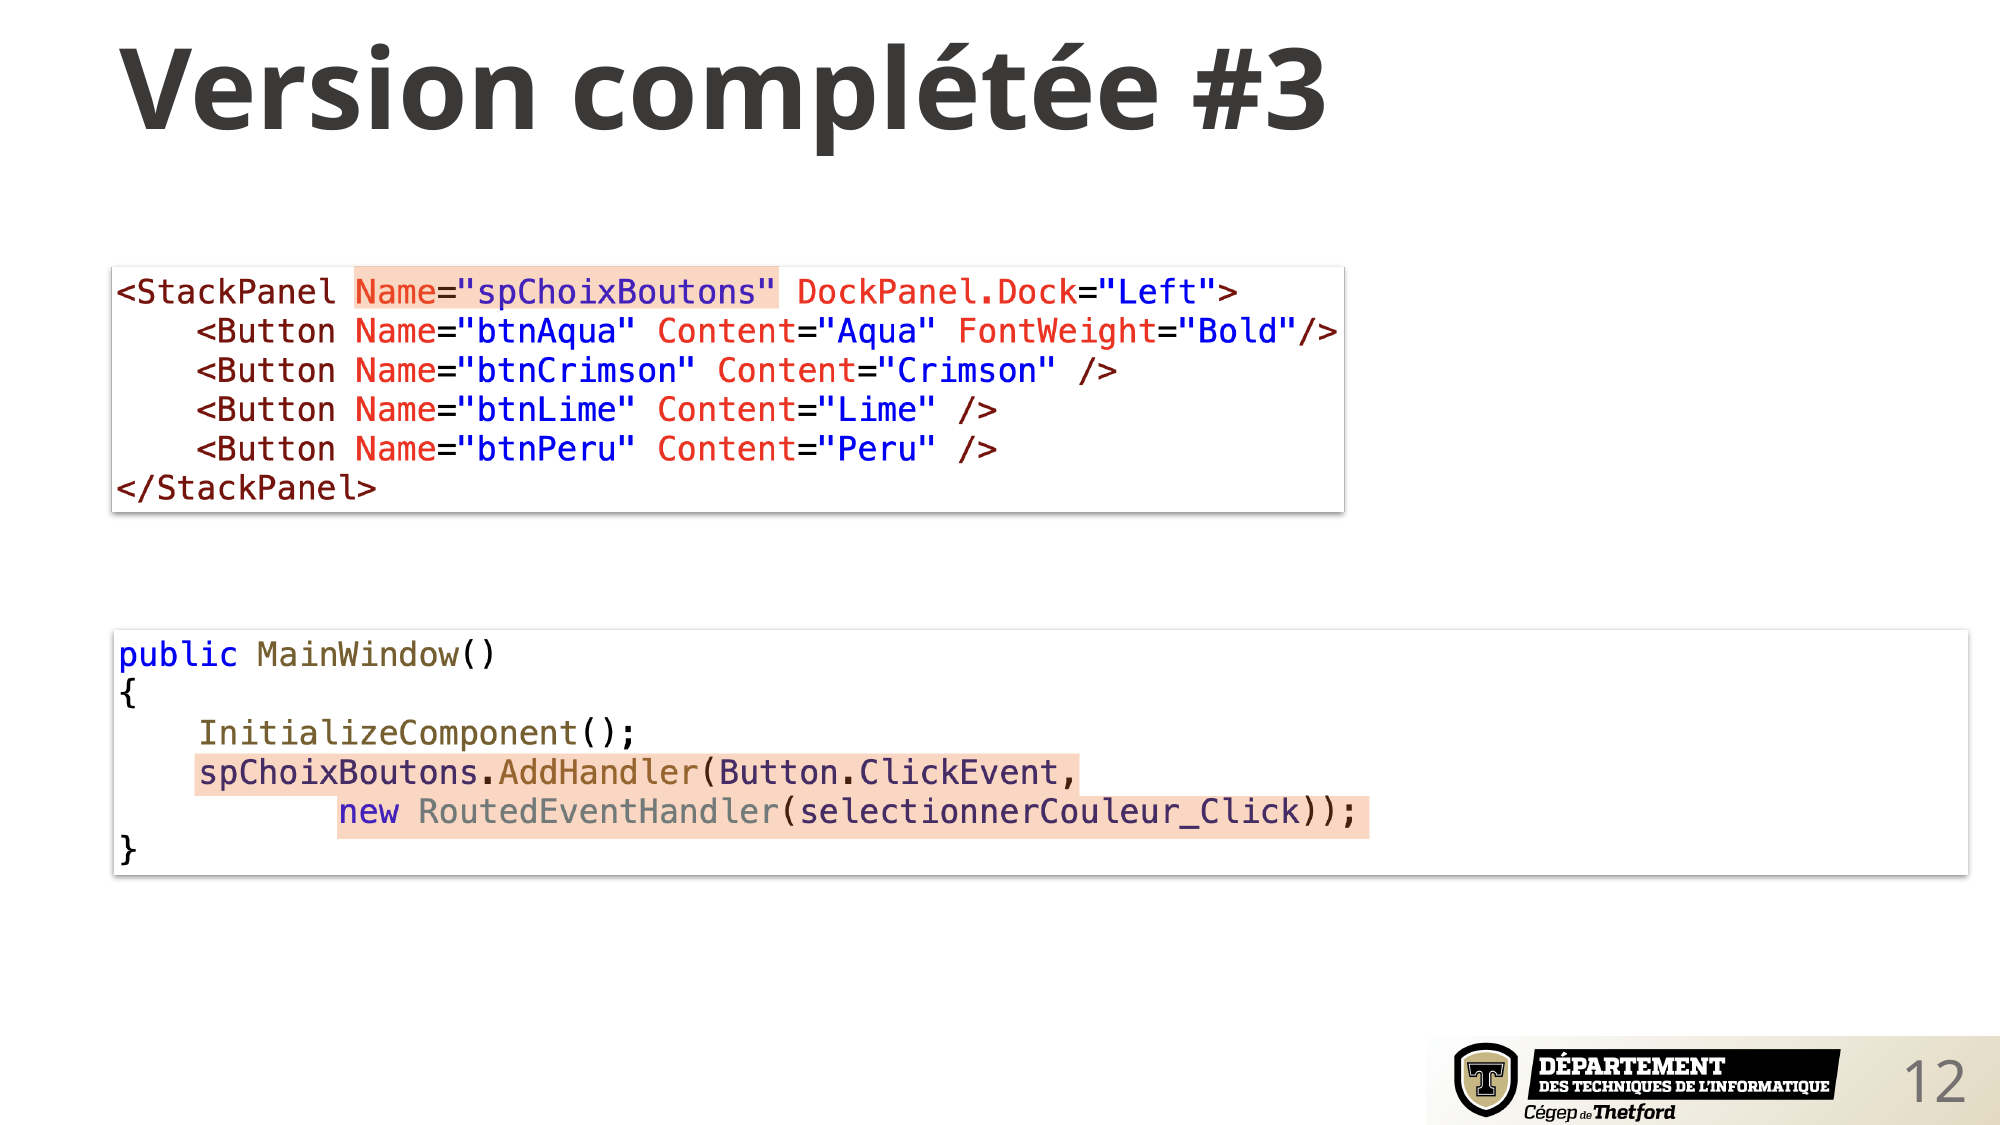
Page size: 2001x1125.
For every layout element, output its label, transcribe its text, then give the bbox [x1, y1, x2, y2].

picture [1426, 1036, 1870, 1125]
title Version complétée #3 [104, 0, 2000, 187]
picture [104, 262, 1975, 885]
